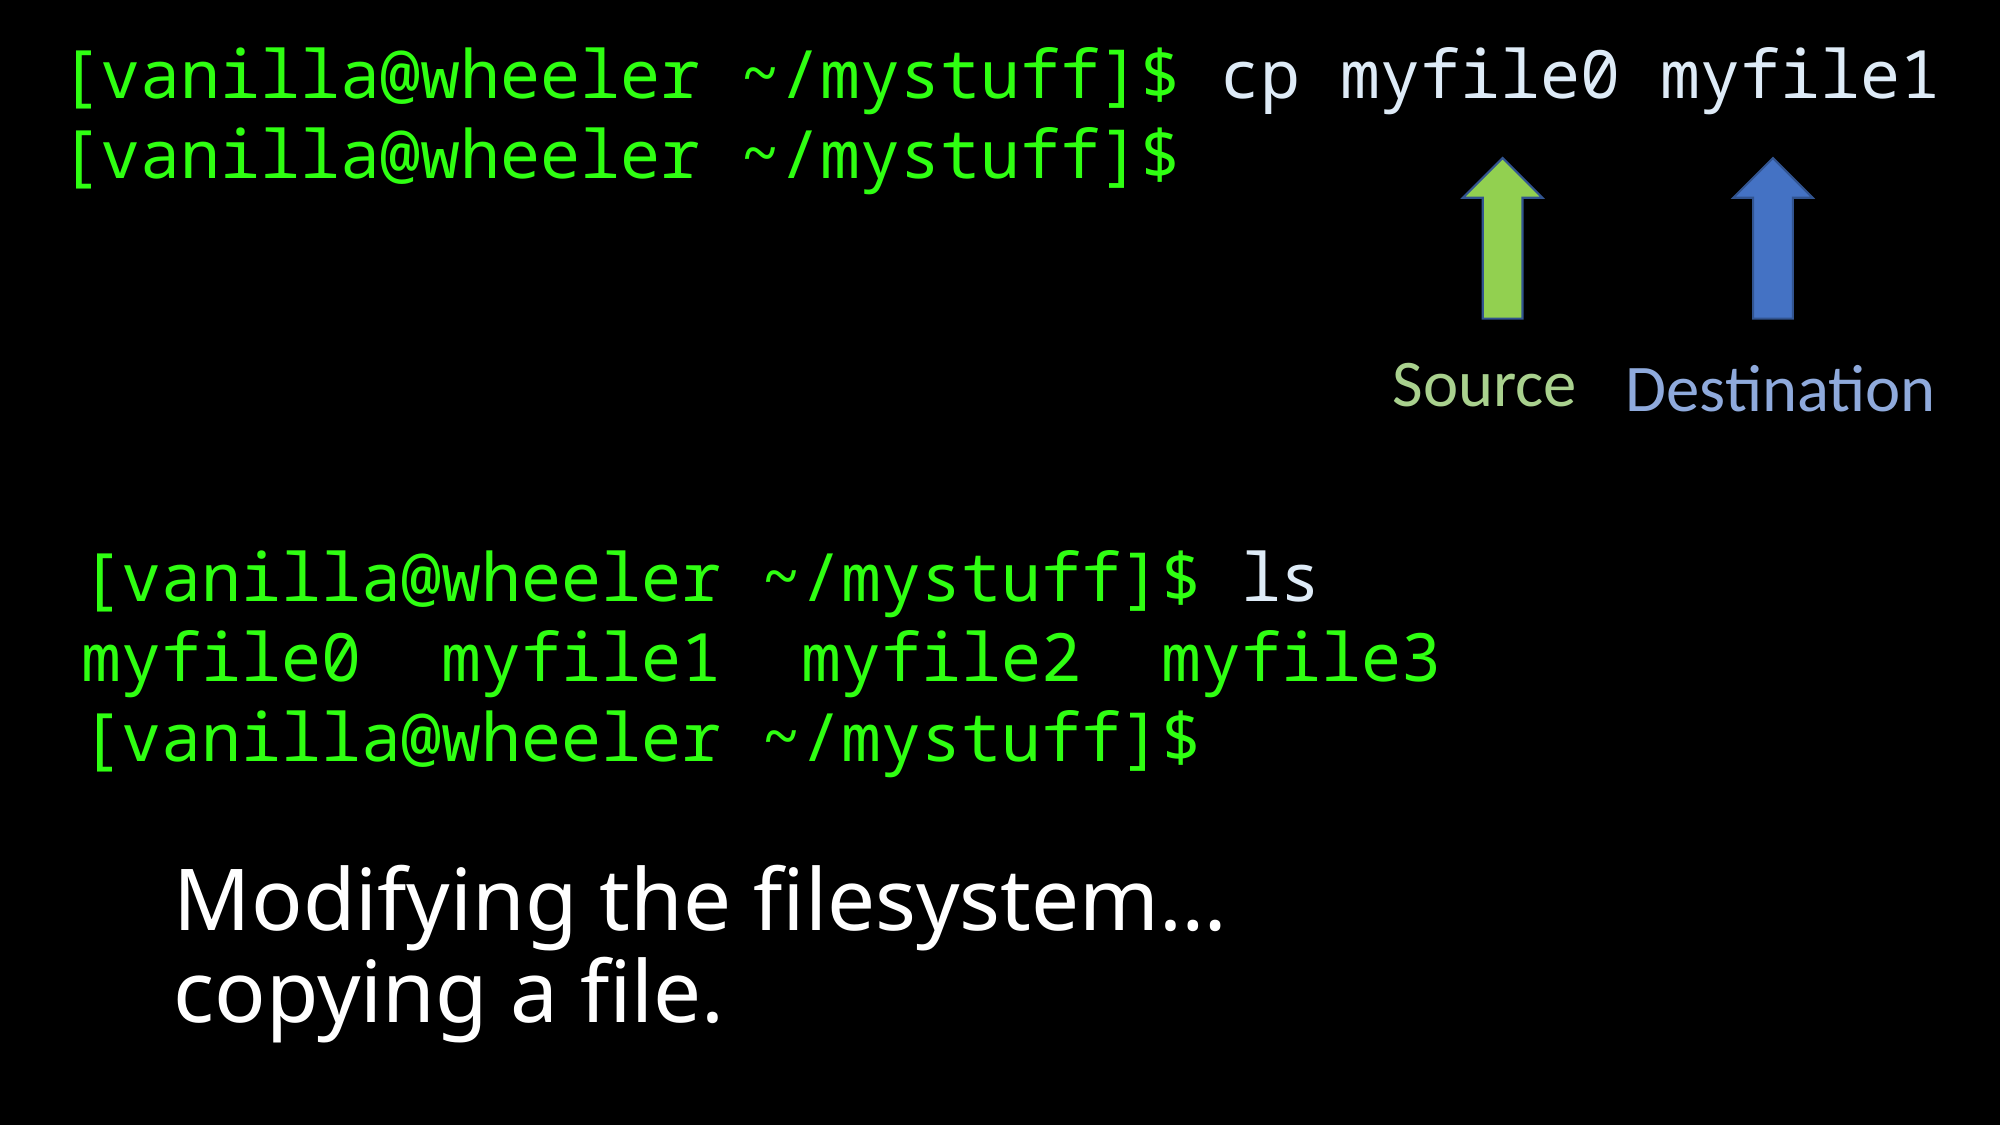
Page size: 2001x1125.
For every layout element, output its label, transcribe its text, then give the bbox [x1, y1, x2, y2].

text_box Source [1377, 332, 1608, 428]
text_box [1481, 200, 1524, 320]
text_box [vanilla@wheeler ~/mystuff]$ ls myfile0 myfile1 myfile2 myfile3 [vanilla@wheeler ~/mystuff]$ [66, 527, 1954, 782]
text_box [1752, 200, 1794, 320]
text_box Modifying the filesystem… copying a file. [158, 845, 1303, 1053]
text_box Destination [1611, 337, 1952, 432]
text_box [vanilla@wheeler ~/mystuff]$ cp myfile0 myfile1 [vanilla@wheeler ~/mystuff]$ [46, 24, 1977, 200]
